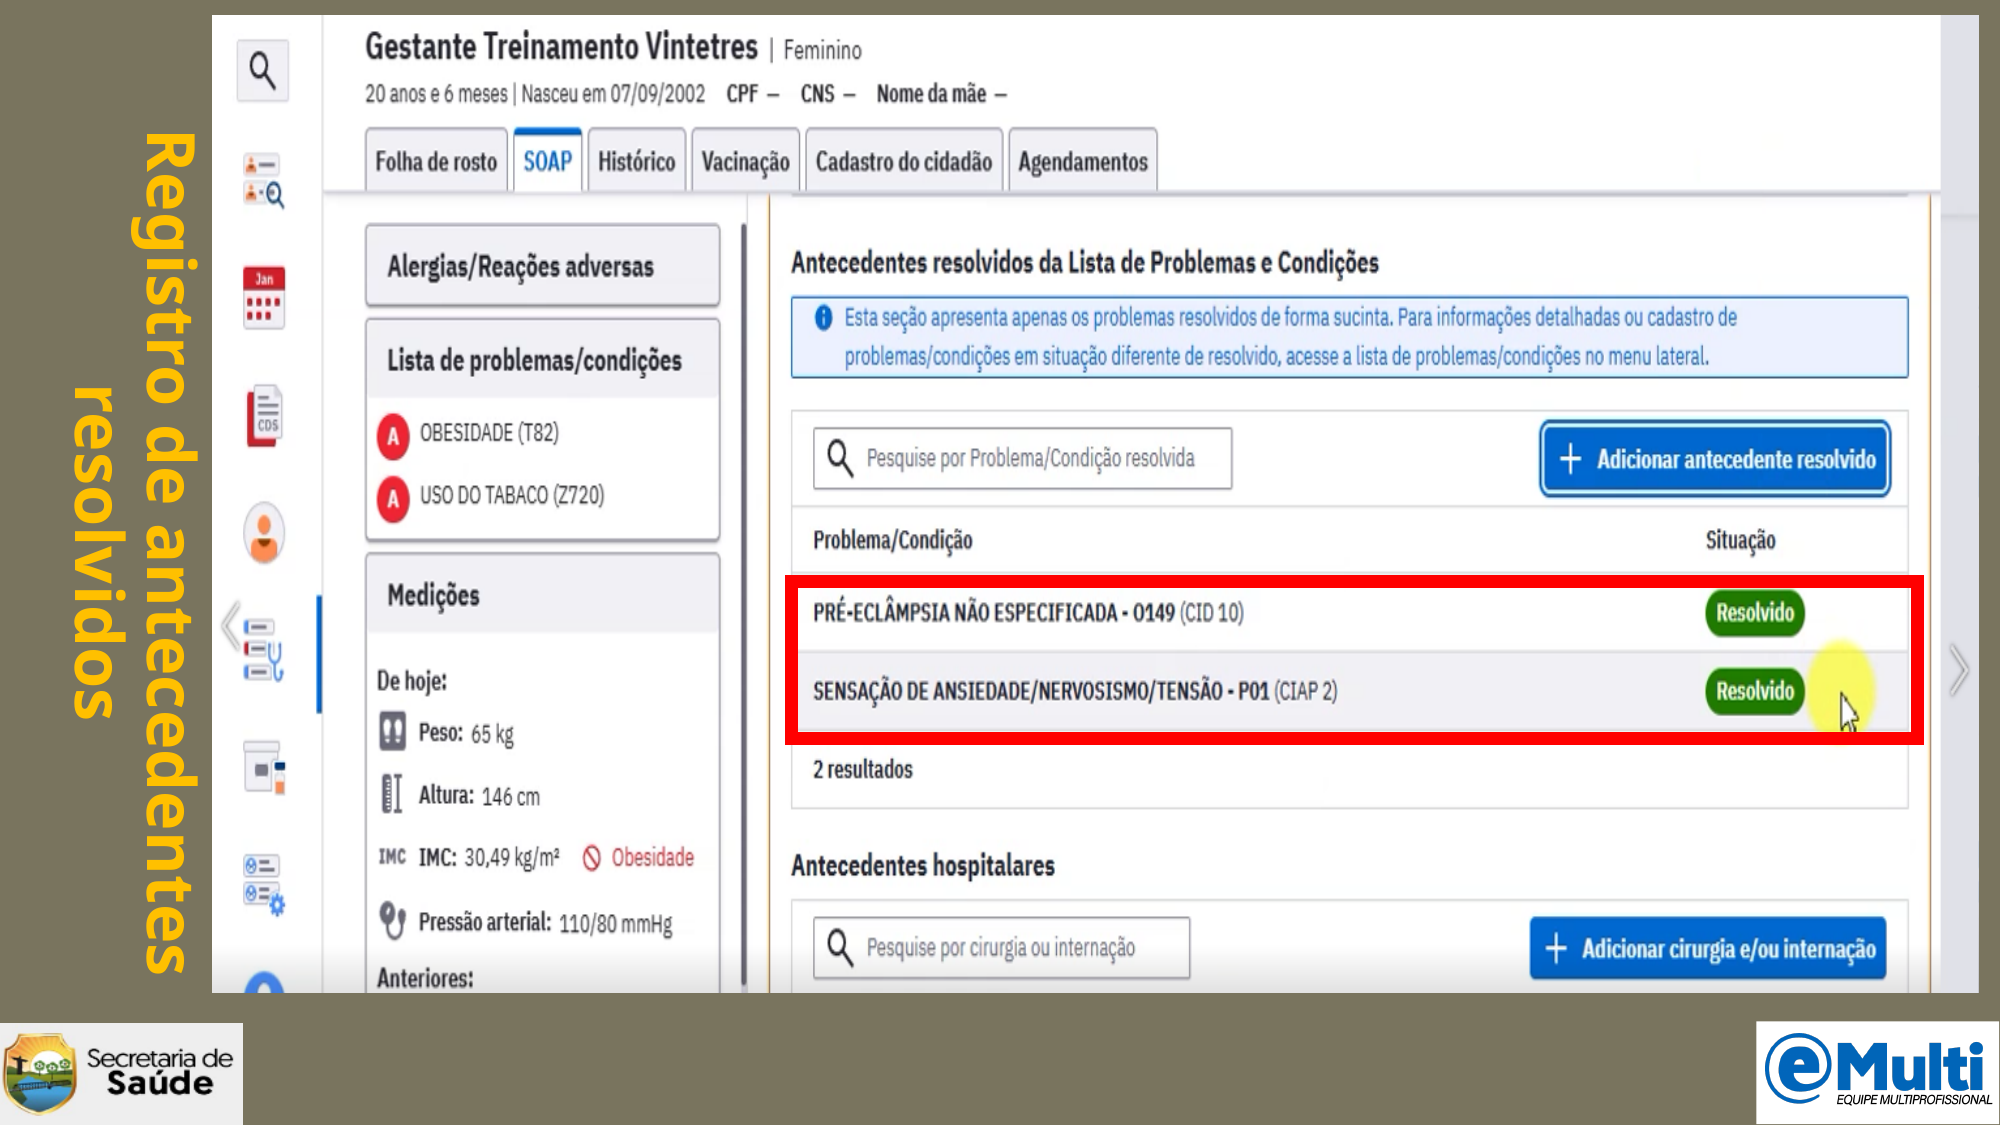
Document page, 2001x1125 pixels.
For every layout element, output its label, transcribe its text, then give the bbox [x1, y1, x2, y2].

picture [1758, 1021, 2001, 1123]
picture [212, 14, 1979, 993]
title Registro de antecedentes resolvidos [21, 15, 212, 993]
picture [0, 1023, 243, 1125]
